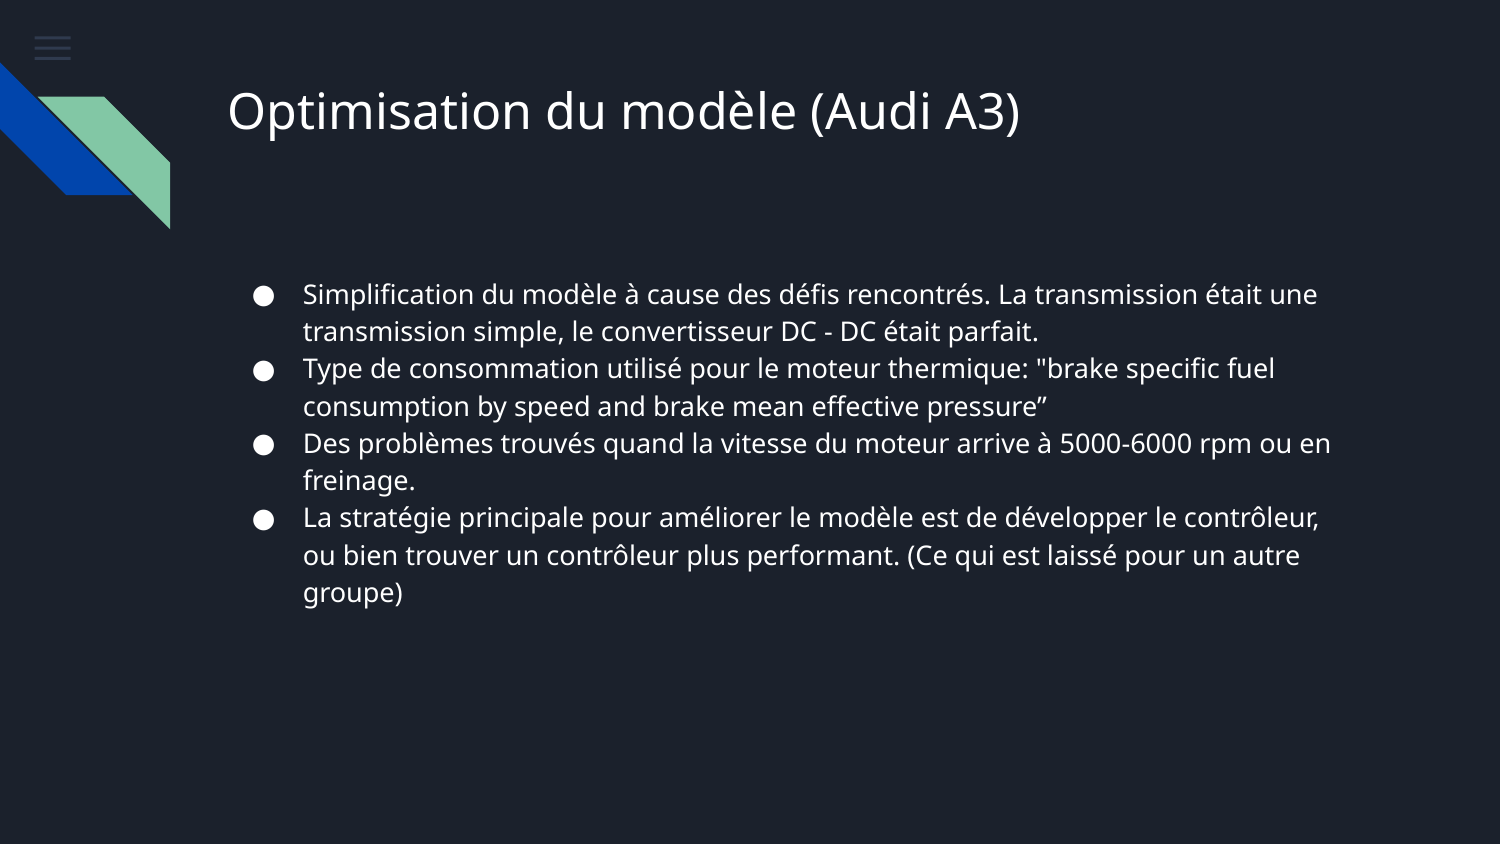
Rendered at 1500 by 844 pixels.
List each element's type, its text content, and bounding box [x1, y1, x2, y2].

title Optimisation du modèle (Audi A3) [212, 64, 1368, 215]
list Simplification du modèle à cause des défis rencontrés. La transmission était une transmission simple, le convertisseur DC - DC était parfait. Type de consommation utilisé pour le moteur thermique: "brake specific fuel consumption by speed and brake mean effective pressure” Des problèmes trouvés quand la vitesse du moteur arrive à 5000-6000 rpm ou en freinage. La stratégie principale pour améliorer le modèle est de développer le contrôleur, ou bien trouver un contrôleur plus performant. (Ce qui est laissé pour un autre groupe) [212, 257, 1368, 735]
